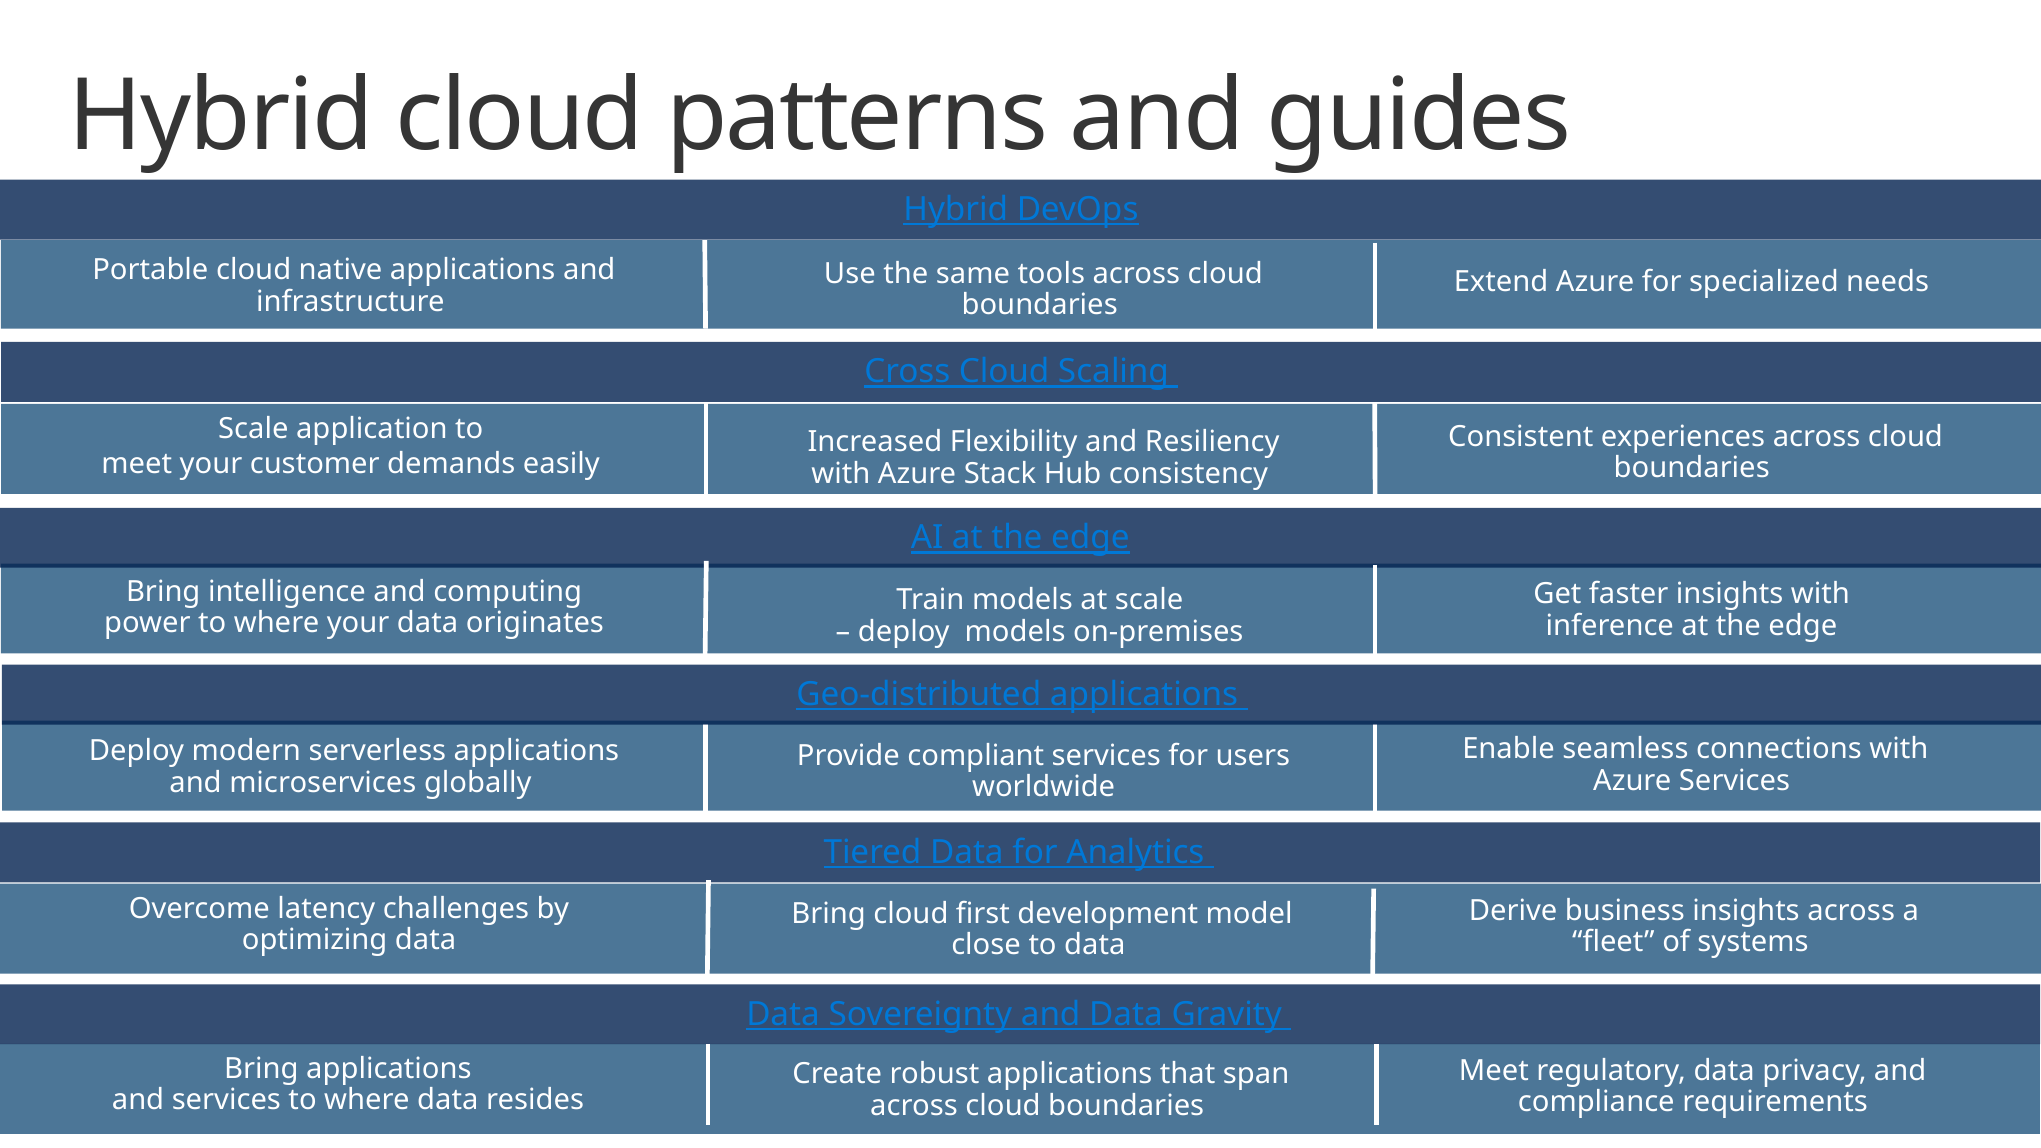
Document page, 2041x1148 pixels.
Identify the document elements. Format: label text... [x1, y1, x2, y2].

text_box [0, 507, 2041, 658]
title Hybrid cloud patterns and guides [45, 48, 1996, 179]
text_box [0, 984, 2041, 1135]
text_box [703, 974, 707, 984]
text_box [0, 822, 2041, 974]
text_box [0, 341, 2041, 499]
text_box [1, 658, 2041, 815]
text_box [0, 179, 2041, 335]
